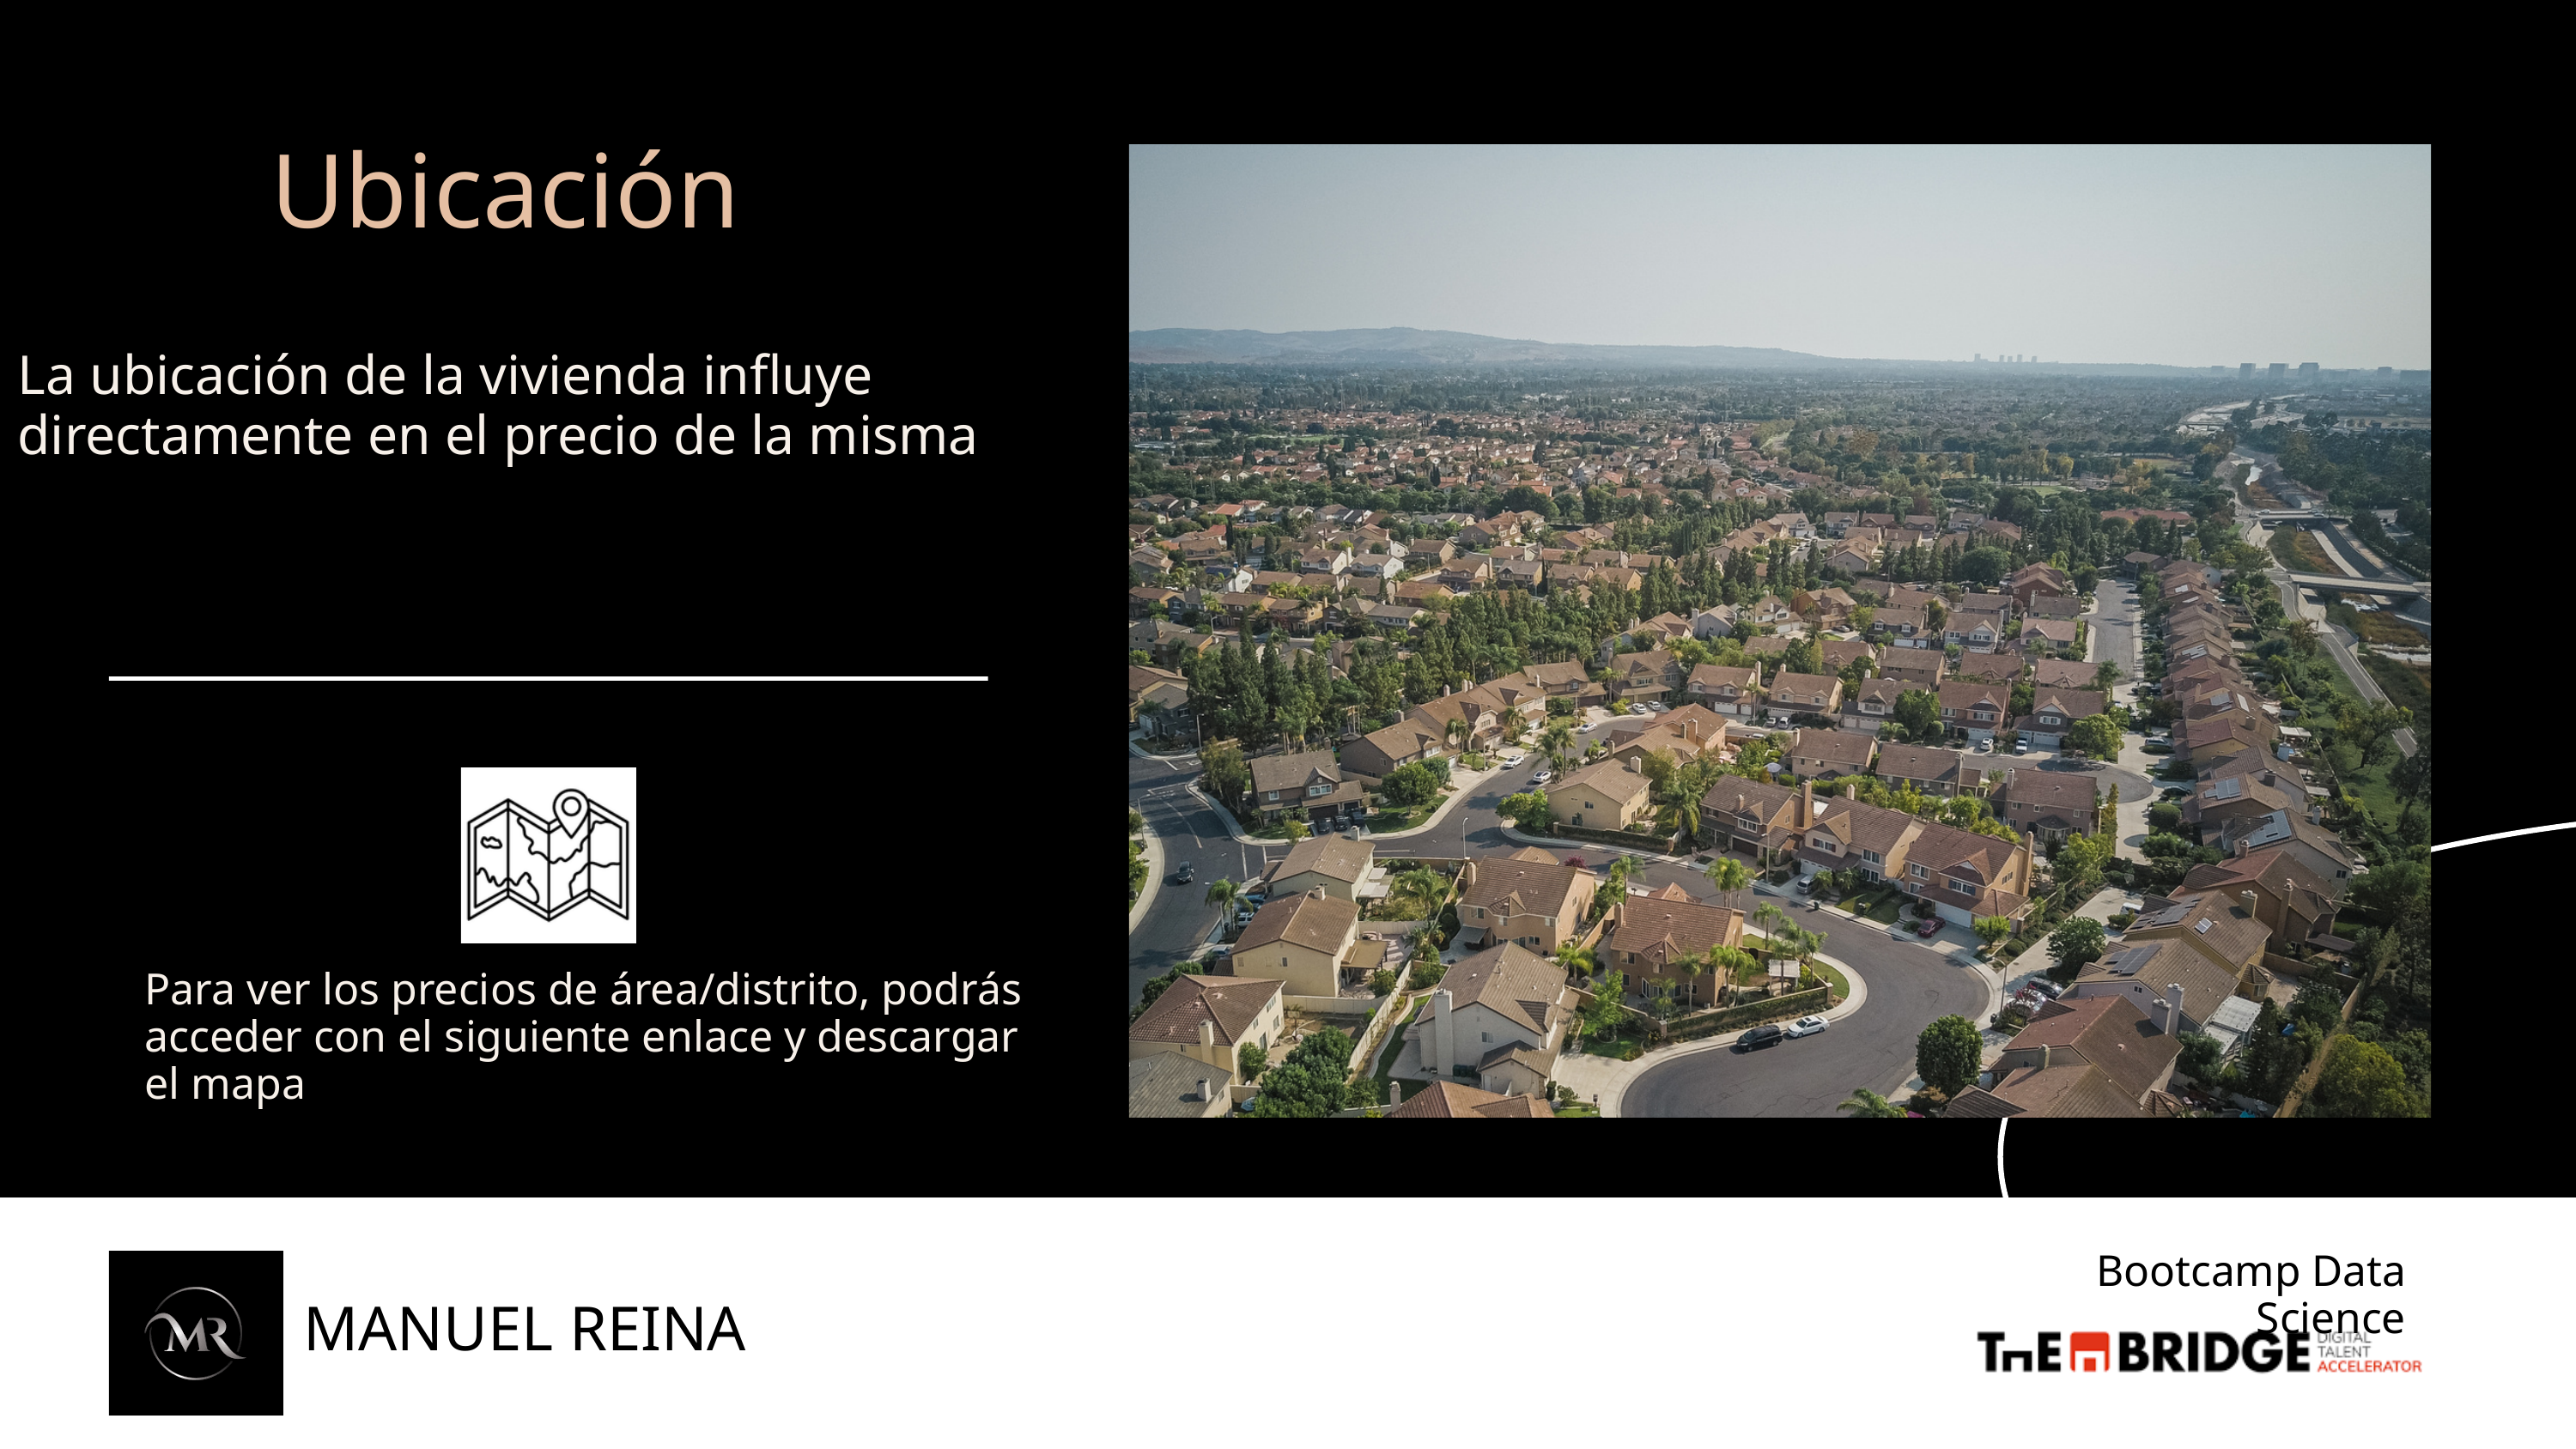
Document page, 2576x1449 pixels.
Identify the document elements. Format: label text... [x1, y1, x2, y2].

text_box Para ver los precios de área/distrito, podrás acceder con el siguiente enlace y descargar el mapa [144, 965, 1060, 1108]
text_box [460, 767, 636, 943]
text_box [0, 1197, 2576, 1449]
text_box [2450, 361, 2576, 1195]
text_box [1128, 144, 2432, 1118]
text_box Ubicación [270, 135, 827, 249]
text_box La ubicación de la vivienda influye directamente en el precio de la misma [17, 345, 1109, 465]
